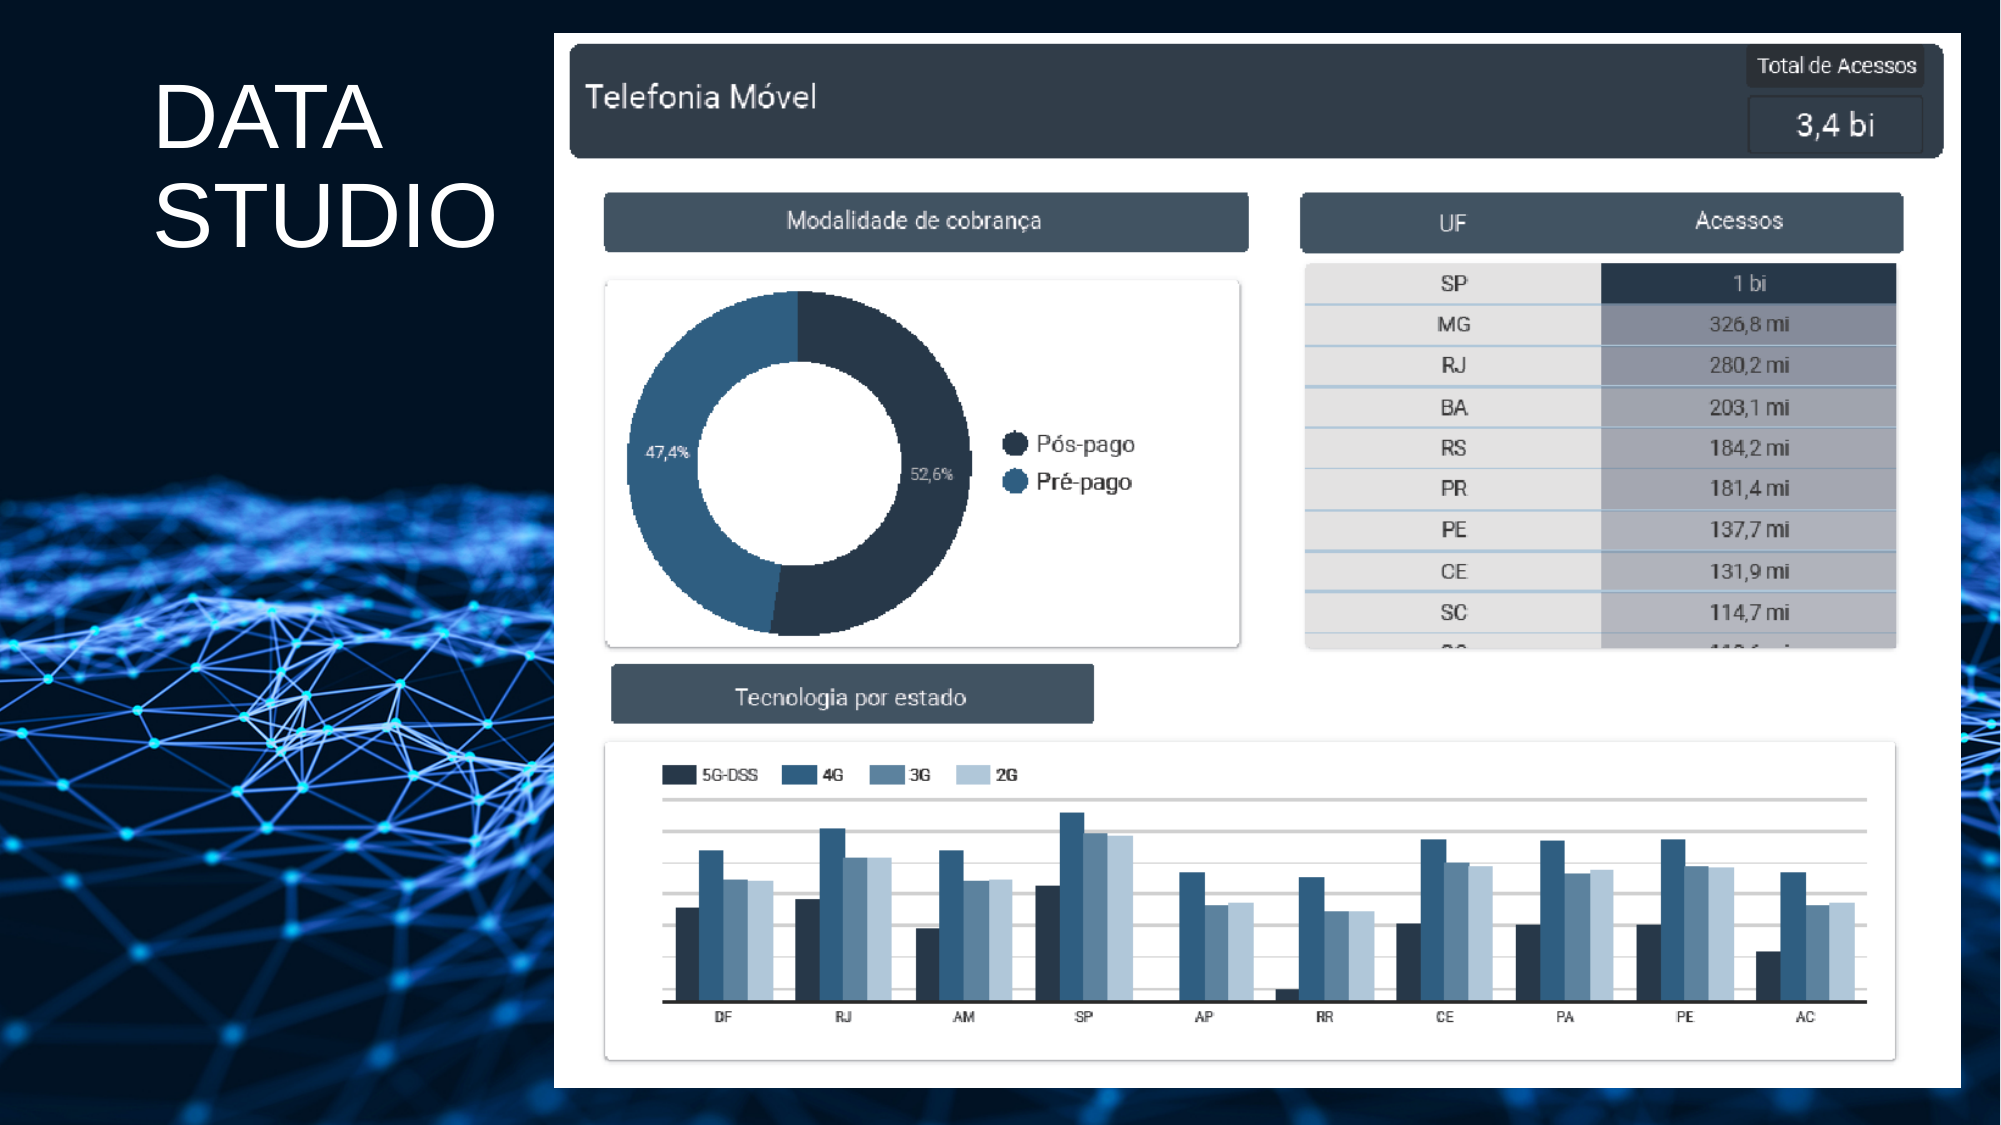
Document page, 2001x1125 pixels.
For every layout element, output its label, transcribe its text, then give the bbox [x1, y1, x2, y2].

title DATA STUDIO [137, 59, 548, 278]
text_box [553, 33, 1961, 1089]
picture [0, 0, 2001, 1125]
